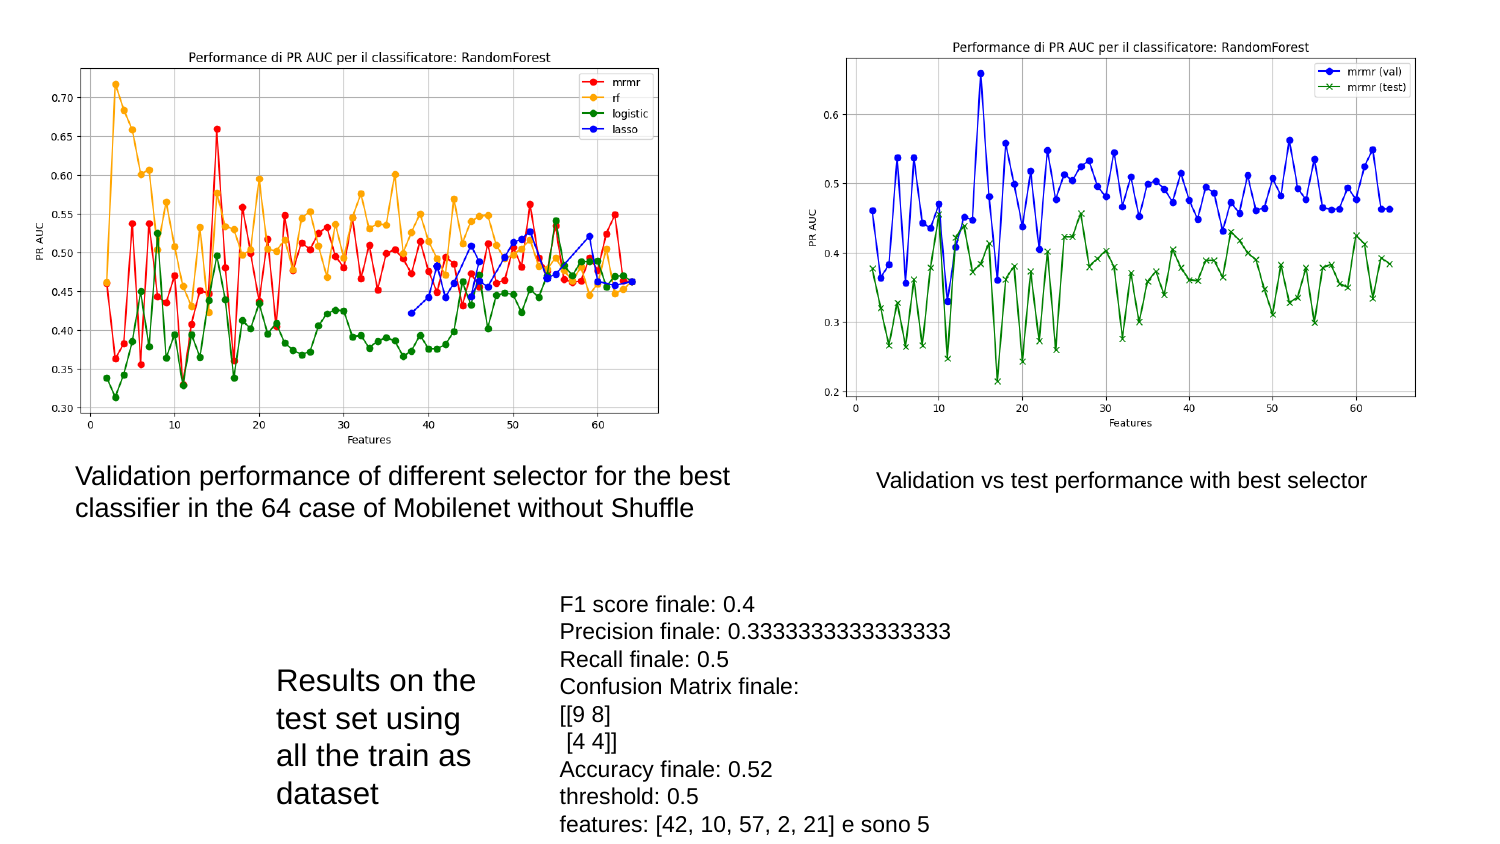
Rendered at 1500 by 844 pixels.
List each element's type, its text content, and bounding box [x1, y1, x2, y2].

text_box Results on the test set using all the train as dataset [260, 645, 498, 757]
picture [31, 44, 661, 452]
text_box Validation vs test performance with best selector [861, 451, 1448, 507]
picture [801, 33, 1422, 435]
text_box Validation performance of different selector for the best classifier in the 64 case of Mobilenet without Shuffle [59, 443, 750, 539]
text_box F1 score finale: 0.4 Precision finale: 0.3333333333333333 Recall finale: 0.5 Confusion Matrix finale: [[9 8] [4 4]] Accuracy finale: 0.52 threshold: 0.5 features: [42, 10, 57, 2, 21] e sono 5 [544, 547, 1384, 844]
